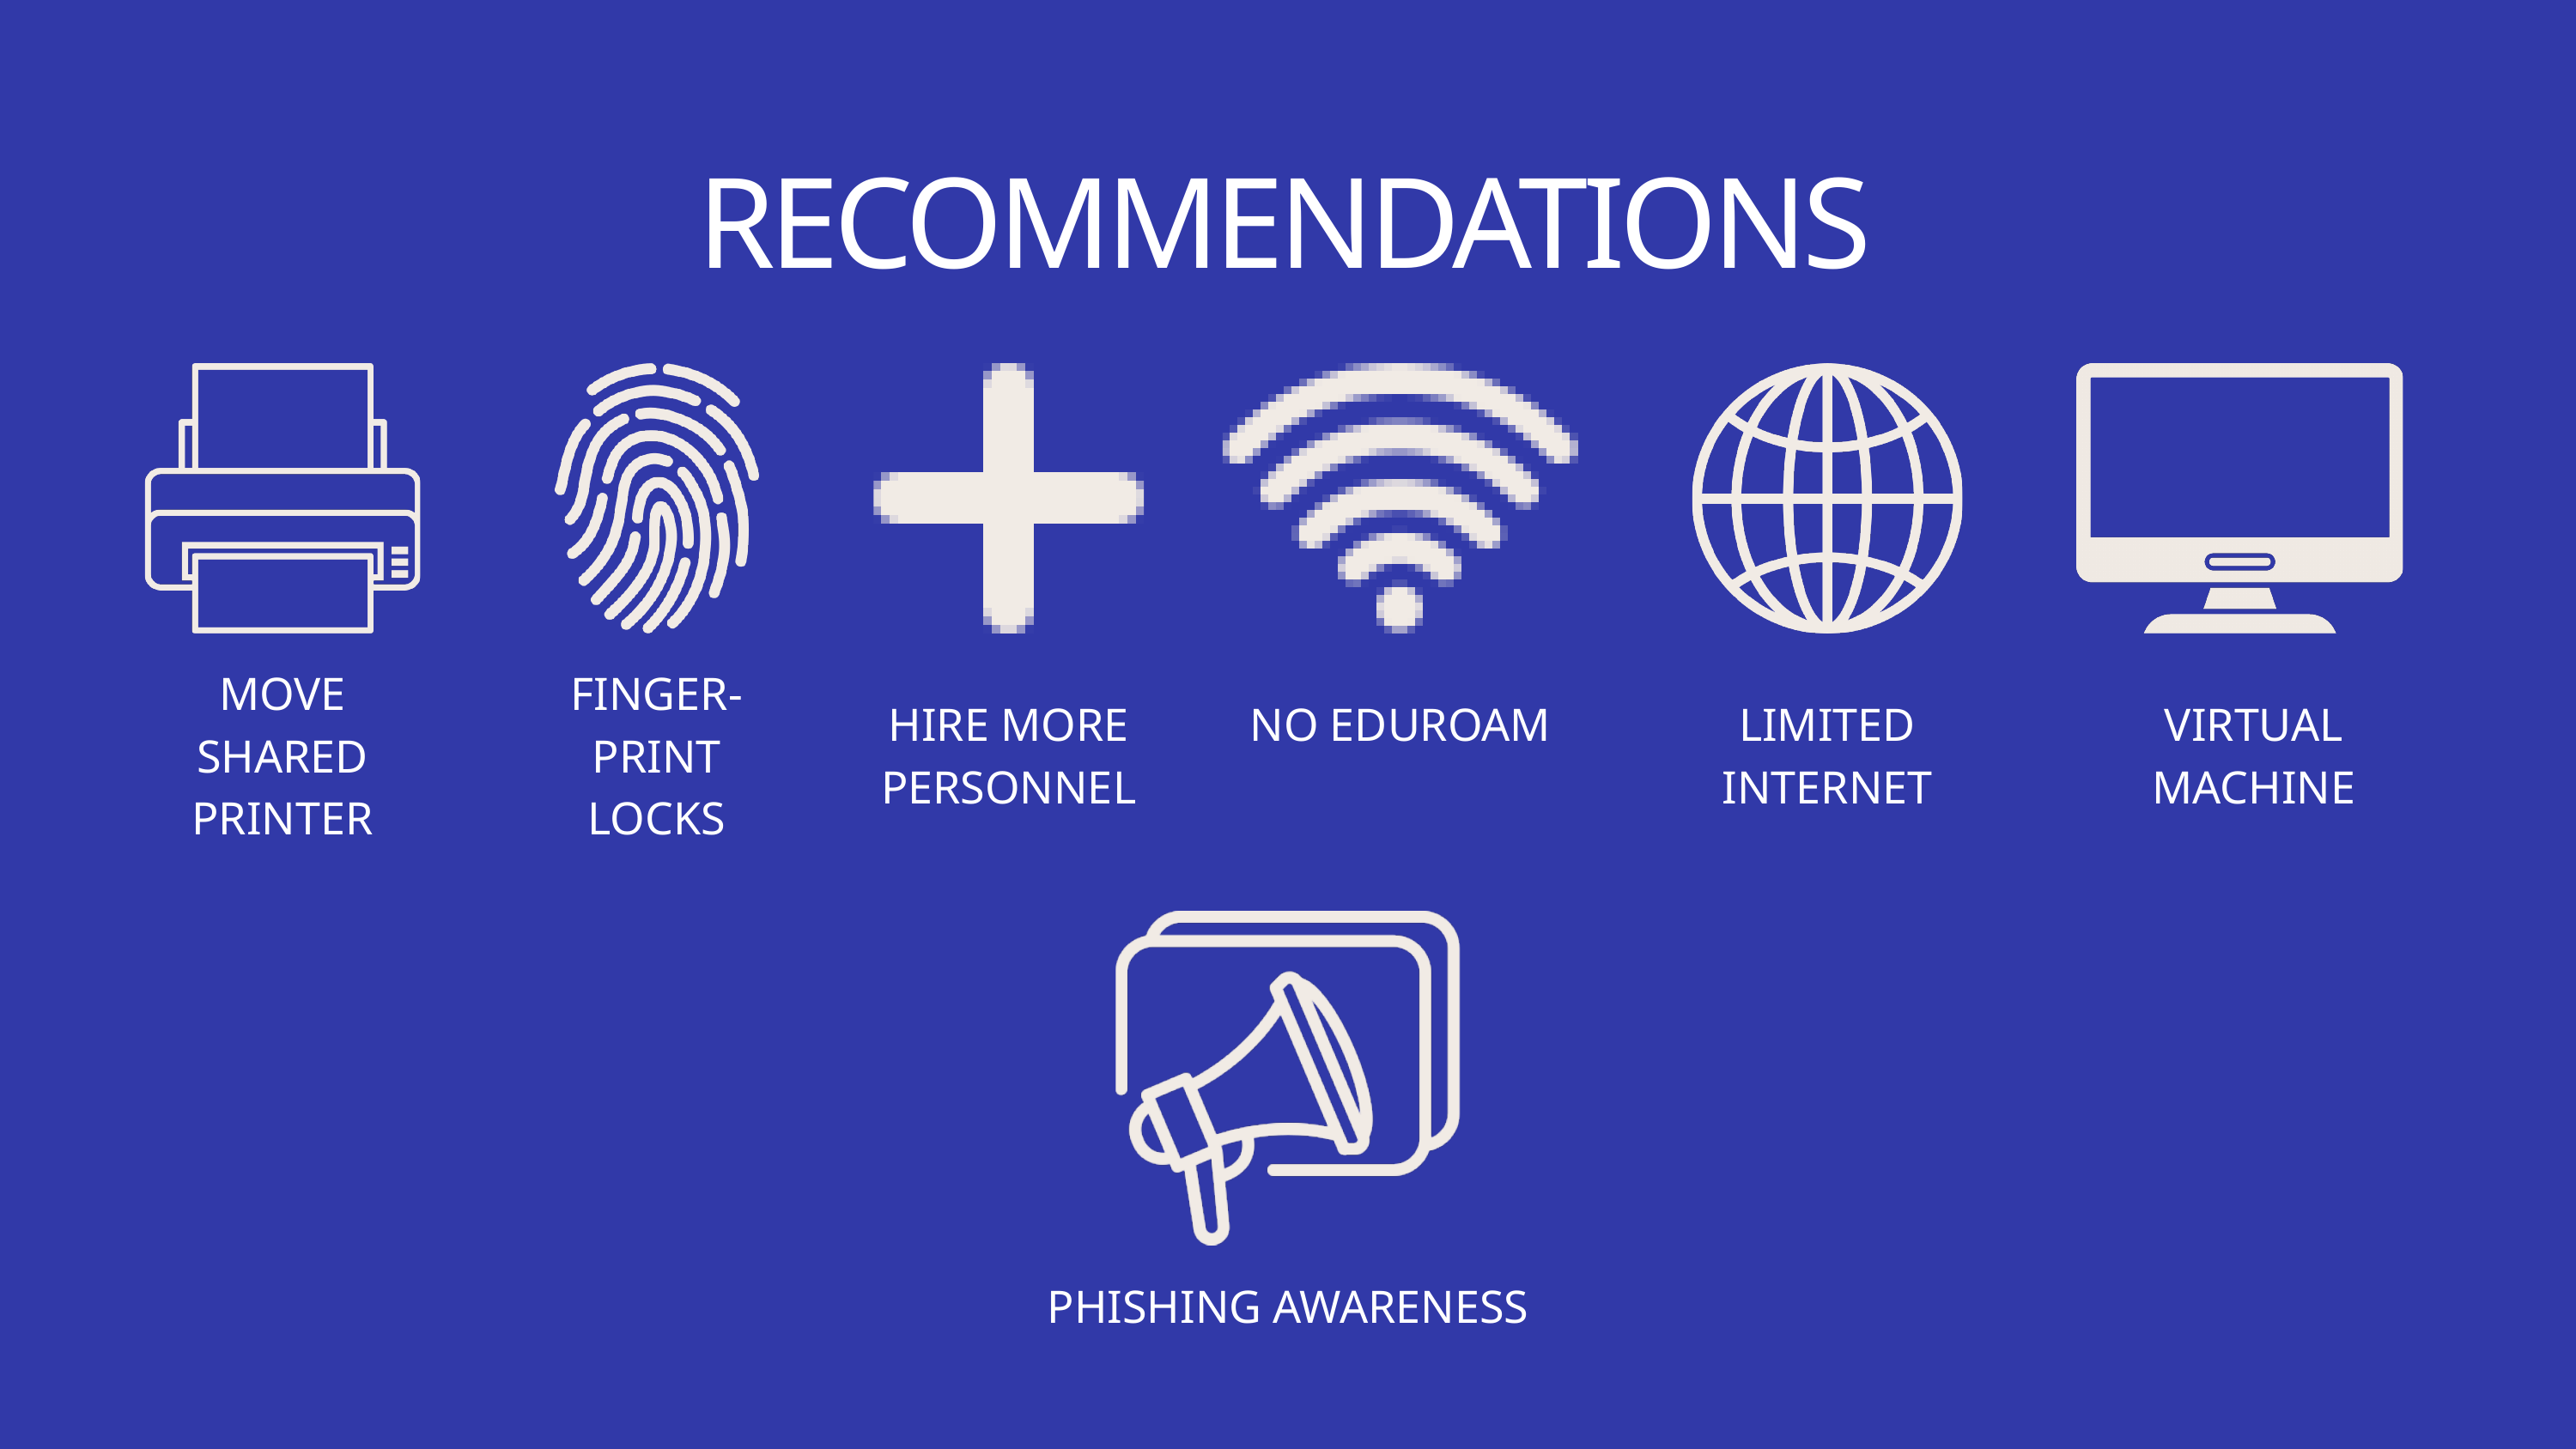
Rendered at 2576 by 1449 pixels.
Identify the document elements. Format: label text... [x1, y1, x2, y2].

text_box RECOMMENDATIONS [697, 149, 1879, 294]
text_box VIRTUAL MACHINE [2099, 687, 2409, 813]
text_box MOVE SHARED PRINTER [144, 656, 421, 845]
text_box [1692, 363, 1963, 634]
text_box [144, 363, 421, 634]
text_box FINGER-PRINT LOCKS [519, 656, 794, 845]
text_box [2076, 363, 2403, 634]
text_box HIRE MORE PERSONNEL [854, 687, 1164, 813]
text_box NO EDUROAM [1245, 687, 1556, 750]
text_box [554, 363, 759, 634]
text_box PHISHING AWARENESS [1009, 1269, 1567, 1332]
text_box [1115, 911, 1461, 1246]
text_box [1222, 363, 1578, 634]
text_box LIMITED INTERNET [1672, 687, 1983, 813]
text_box [873, 363, 1145, 634]
